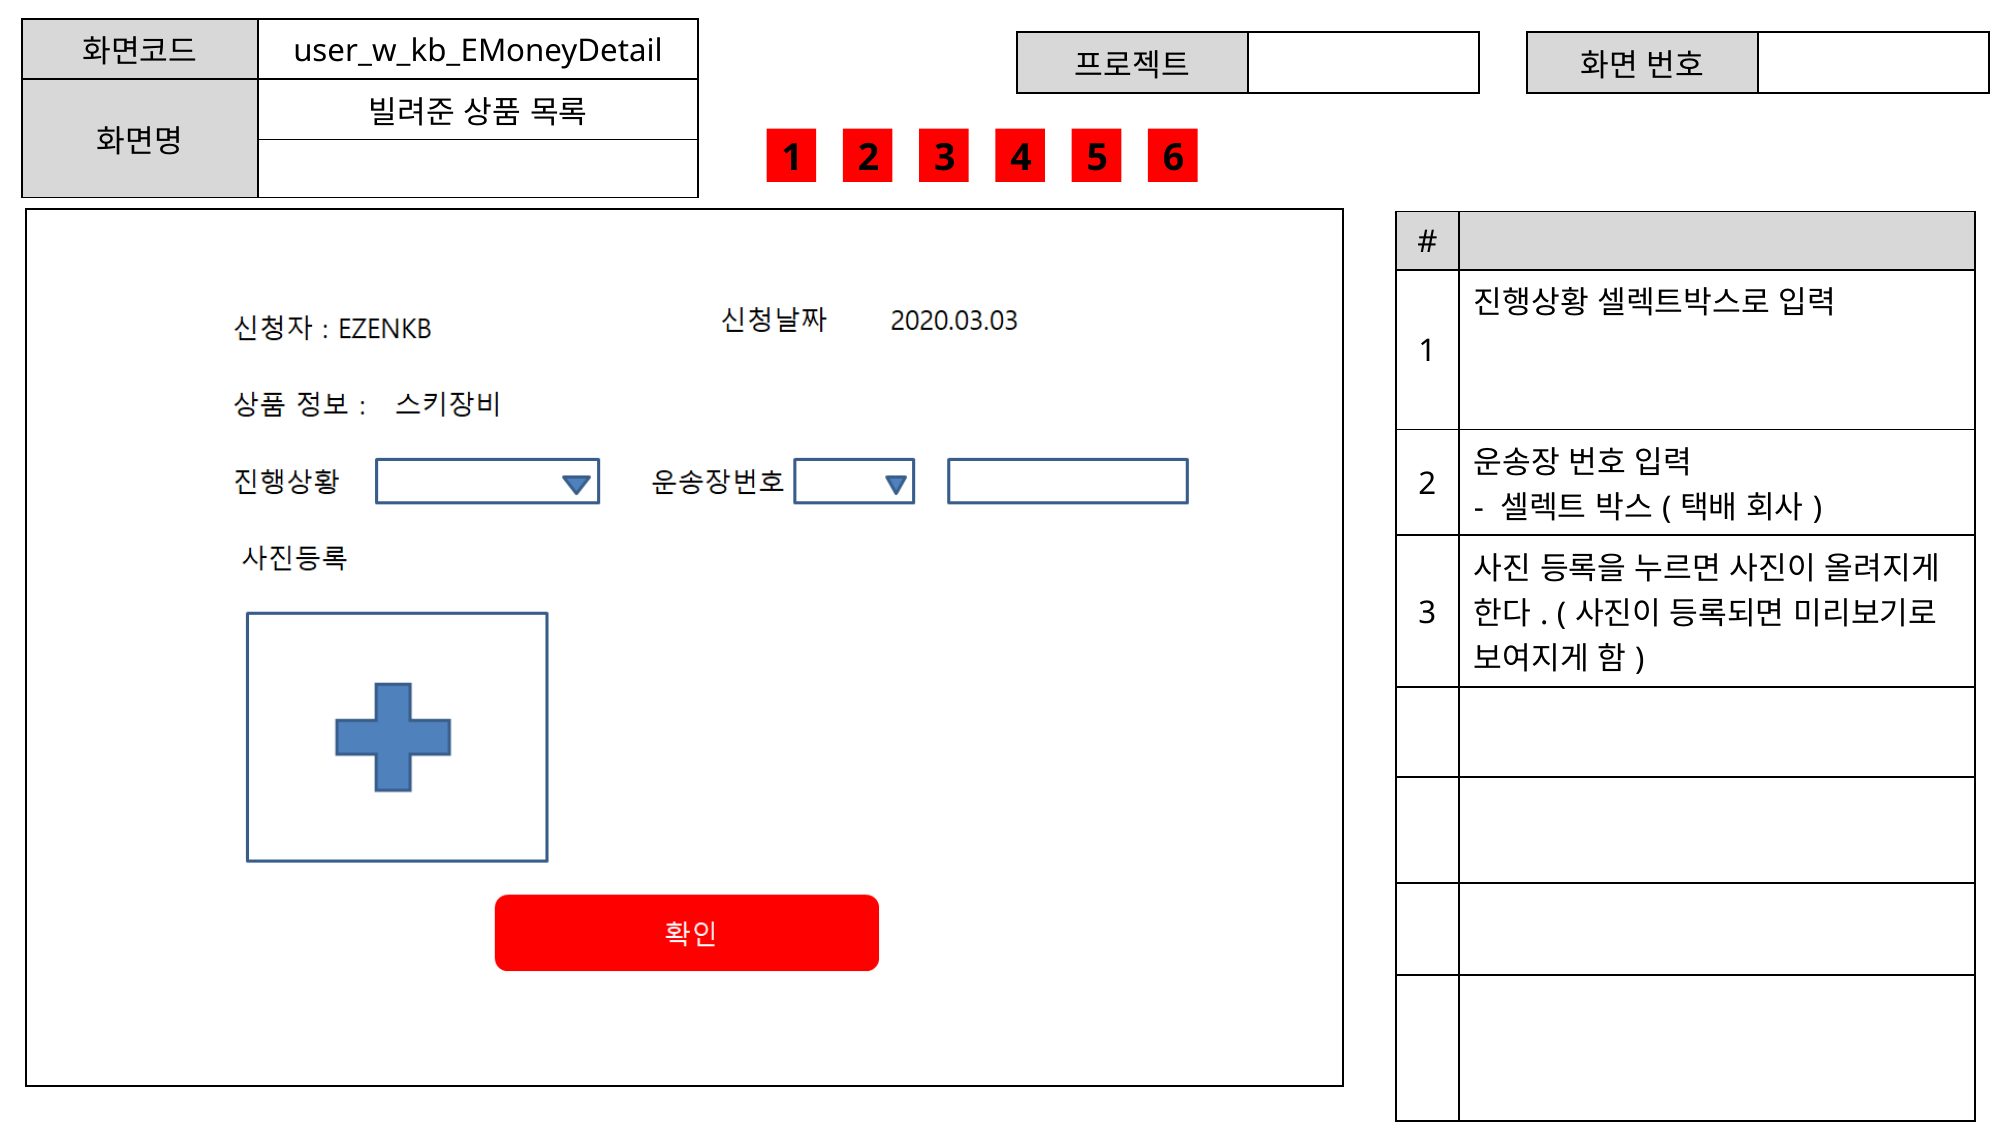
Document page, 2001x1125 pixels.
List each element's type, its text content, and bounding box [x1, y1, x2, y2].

text_box 4 [995, 128, 1045, 182]
table_cell [1460, 778, 1974, 882]
text_box [25, 208, 1344, 1087]
table_cell [1397, 976, 1458, 1120]
table_header 프로젝트 [1018, 33, 1247, 92]
table_header [1249, 33, 1478, 92]
table_cell [1397, 778, 1458, 882]
text_box 1 [766, 128, 817, 182]
text_box 3 [919, 128, 969, 182]
table_header # [1397, 212, 1458, 269]
table_cell 사진 등록을 누르면 사진이 올려지게 한다. (사진이 등록되면 미리보기로 보여지게 함) [1460, 536, 1974, 686]
table_header 화면 번호 [1528, 33, 1757, 92]
table_cell 화면명 [23, 80, 257, 197]
table_cell 진행상황 셀렉트박스로 입력 [1460, 271, 1974, 429]
table_cell 3 [1397, 536, 1458, 686]
table_header 화면코드 [23, 20, 257, 78]
table_cell 1 [1397, 271, 1458, 429]
text_box 2 [842, 128, 893, 182]
table_cell [1460, 688, 1974, 776]
picture [185, 270, 1224, 1001]
table_cell [1460, 884, 1974, 974]
table_cell [1397, 688, 1458, 776]
text_box 5 [1071, 128, 1122, 182]
text_box 6 [1147, 128, 1198, 182]
table_cell 운송장 번호 입력 - 셀렉트 박스(택배 회사) [1460, 430, 1974, 534]
table_cell [1460, 976, 1974, 1120]
table_header [1759, 33, 1988, 92]
table_cell 빌려준 상품 목록 [259, 80, 697, 139]
table_cell [259, 140, 697, 197]
table_header user_w_kb_EMoneyDetail [259, 20, 697, 78]
table_cell [1397, 884, 1458, 974]
table_header [1460, 212, 1974, 269]
table_cell 2 [1397, 430, 1458, 534]
